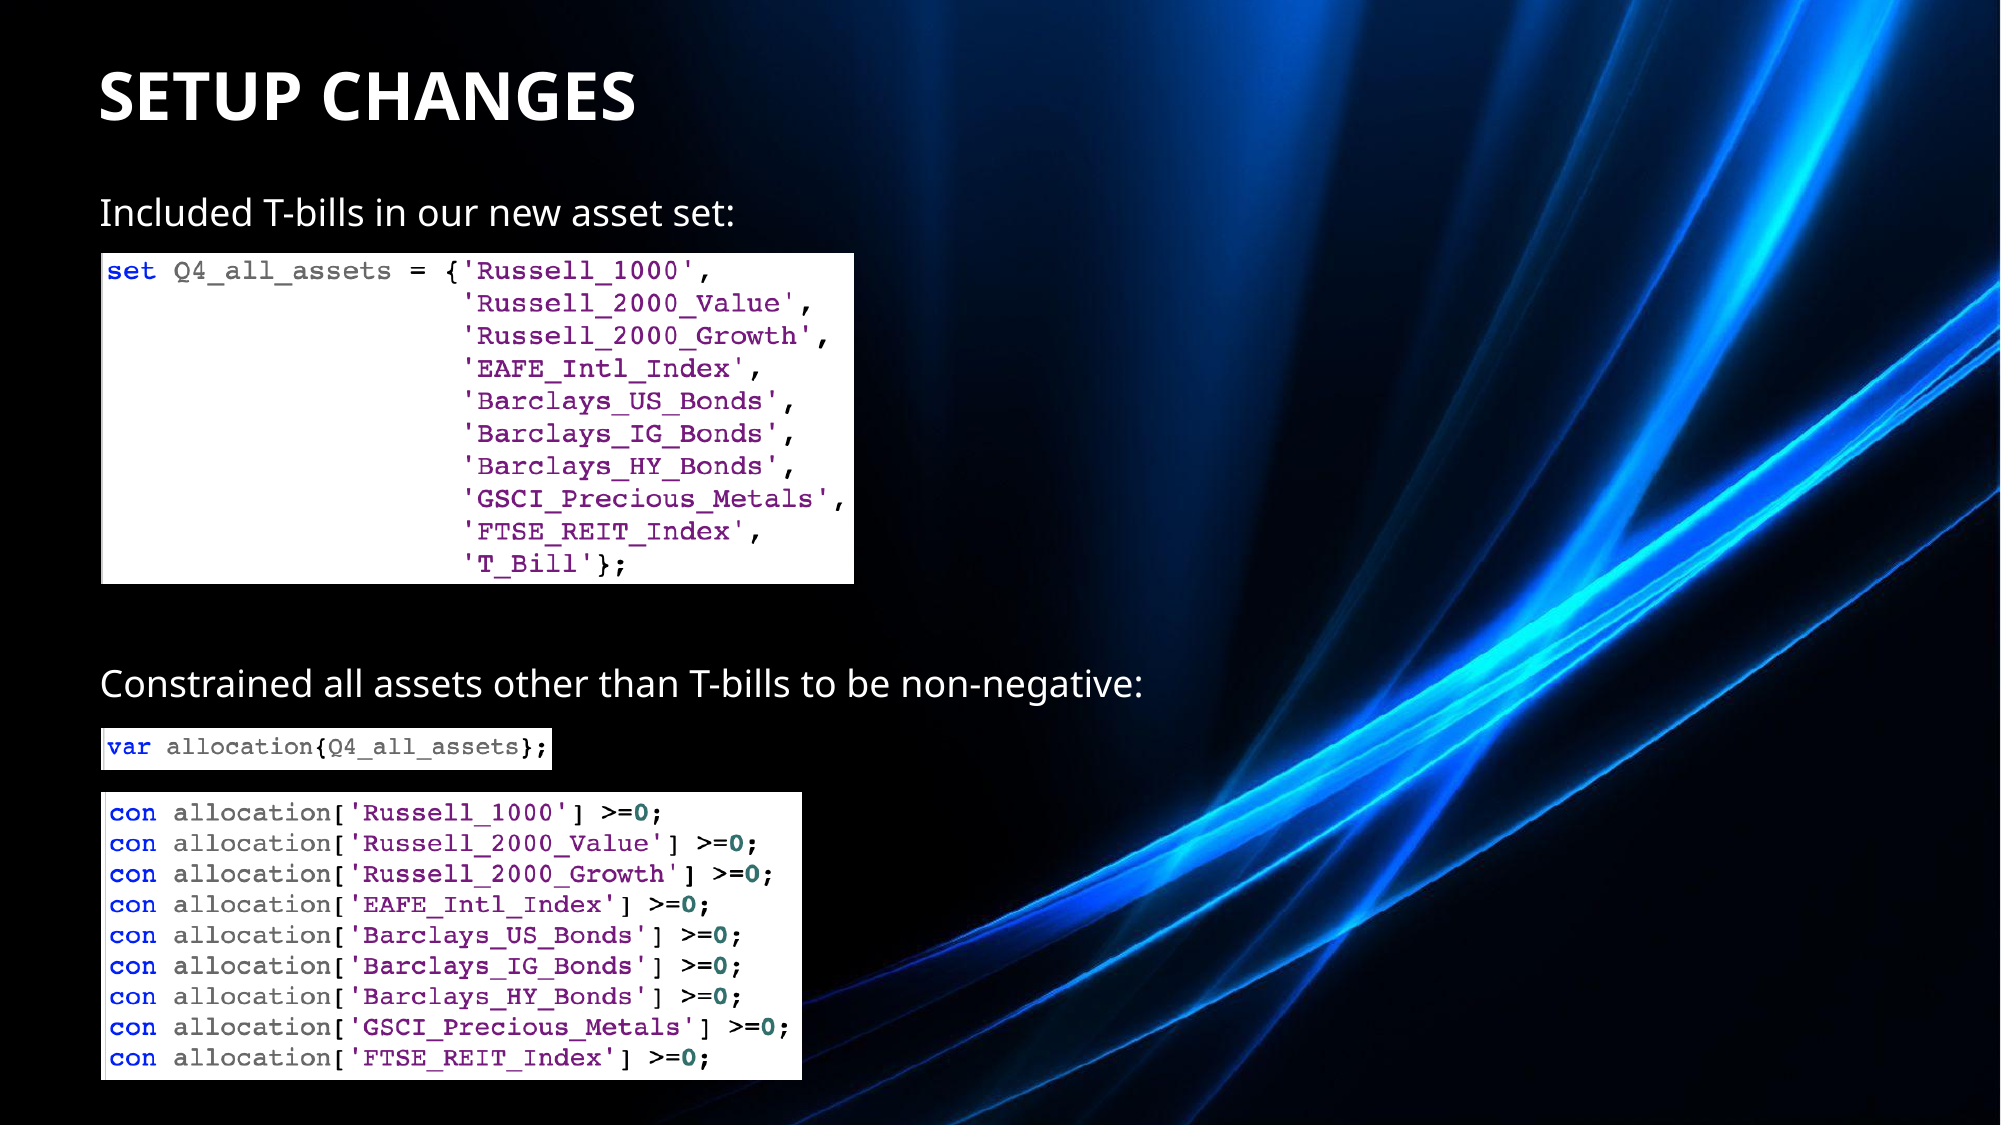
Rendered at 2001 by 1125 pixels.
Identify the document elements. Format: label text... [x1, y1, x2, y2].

text_box Included T-bills in our new asset set: [84, 181, 1806, 242]
picture [0, 0, 2001, 1125]
title Setup CHANGES [83, 18, 1709, 170]
text_box Constrained all assets other than T-bills to be non-negative: [84, 652, 1806, 713]
